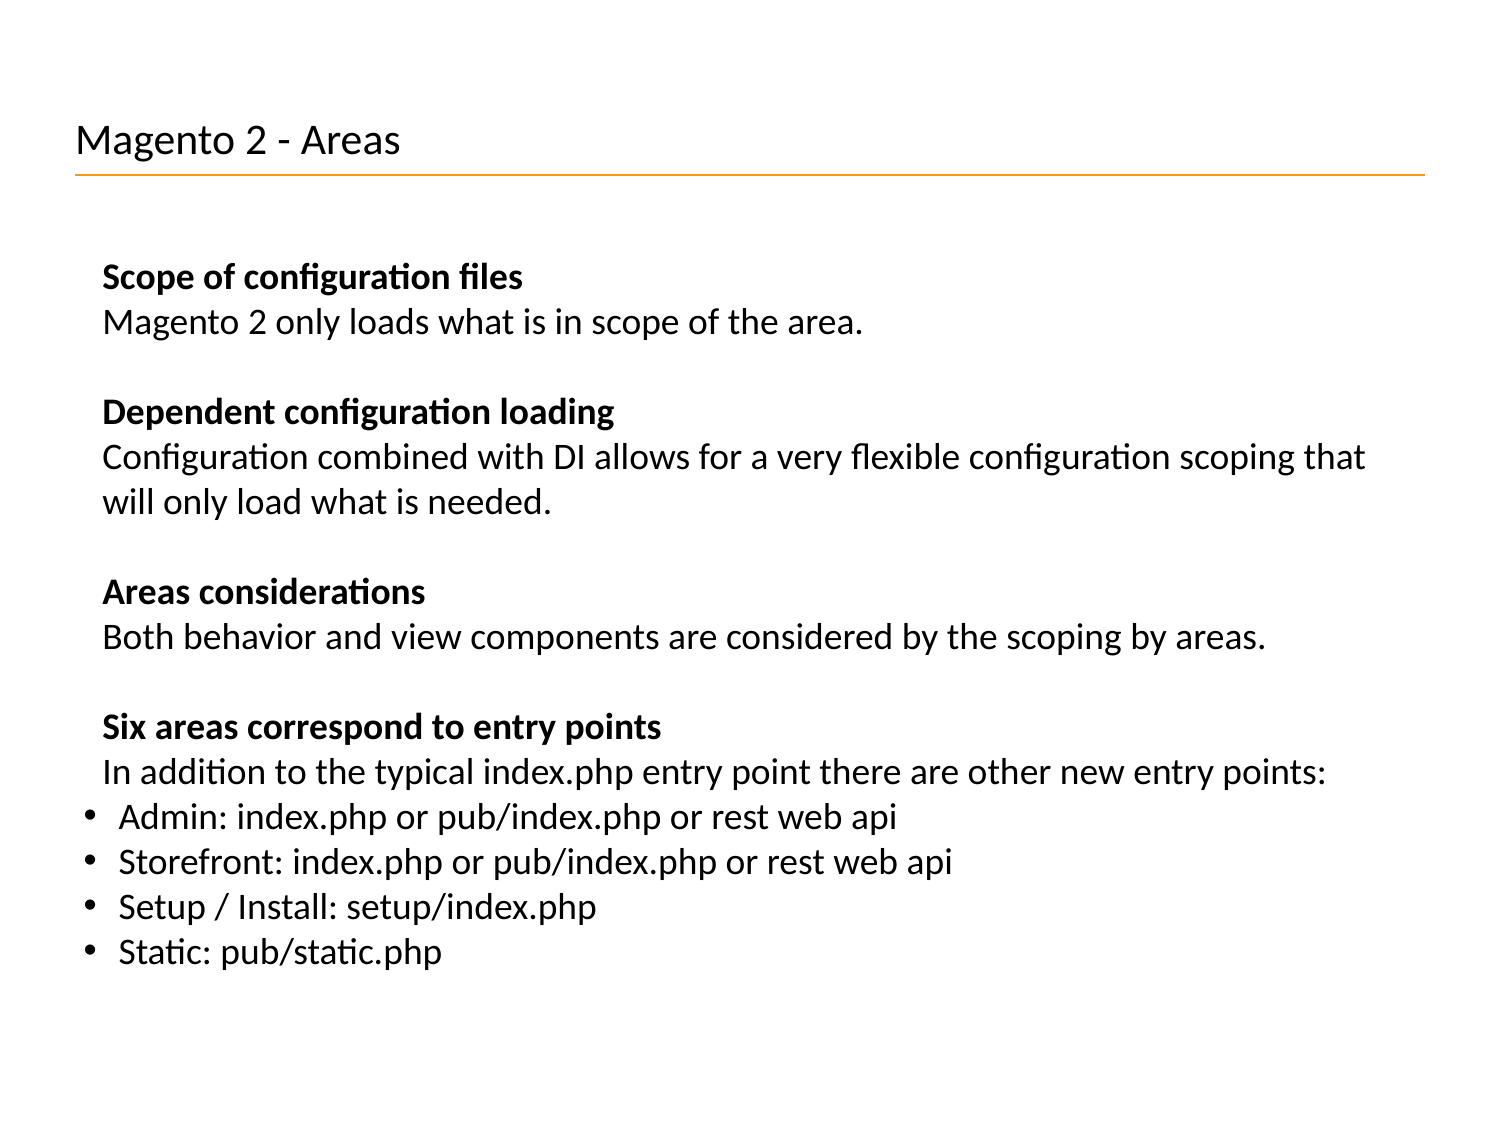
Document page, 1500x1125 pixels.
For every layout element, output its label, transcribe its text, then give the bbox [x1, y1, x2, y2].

title Magento 2 - Areas [74, 49, 1426, 171]
text_box Scope of configuration files Magento 2 only loads what is in scope of the area. Dependent configuration loading Configuration combined with DI allows for a very flexible configuration scoping that will only load what is needed. Areas considerations Both behavior and view components are considered by the scoping by areas. Six areas correspond to entry points In addition to the typical index.php entry point there are other new entry points: Admin: index.php or pub/index.php or rest web api Storefront: index.php or pub/index.php or rest web api Setup / Install: setup/index.php Static: pub/static.php [12, 199, 1425, 1070]
